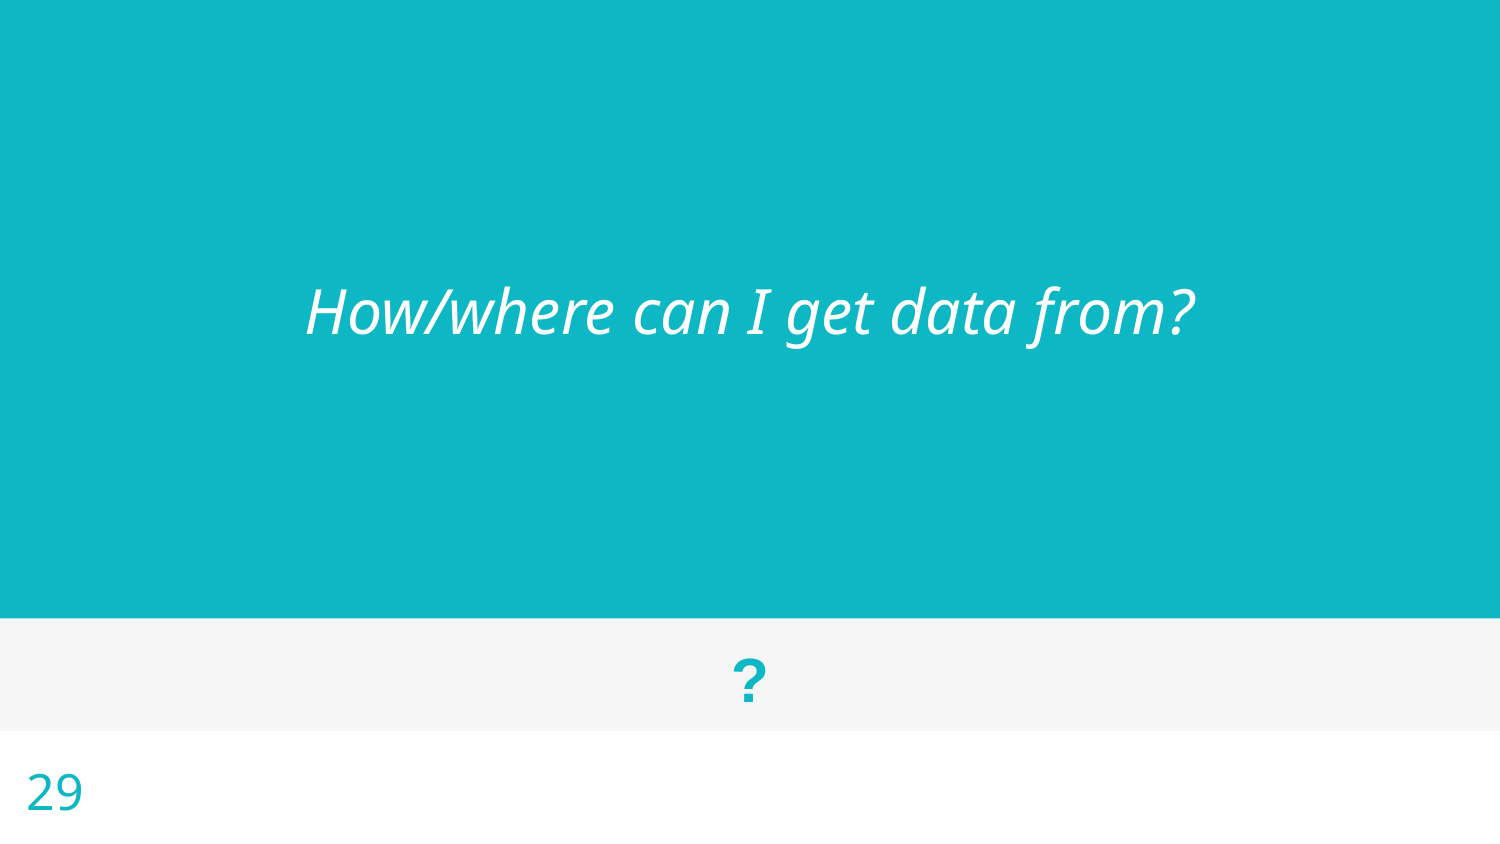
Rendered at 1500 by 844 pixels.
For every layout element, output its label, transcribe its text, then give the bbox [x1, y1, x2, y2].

text_box ? [695, 632, 805, 722]
list How/where can I get data from? [265, 0, 1235, 619]
slide_number 29 [0, 561, 110, 844]
